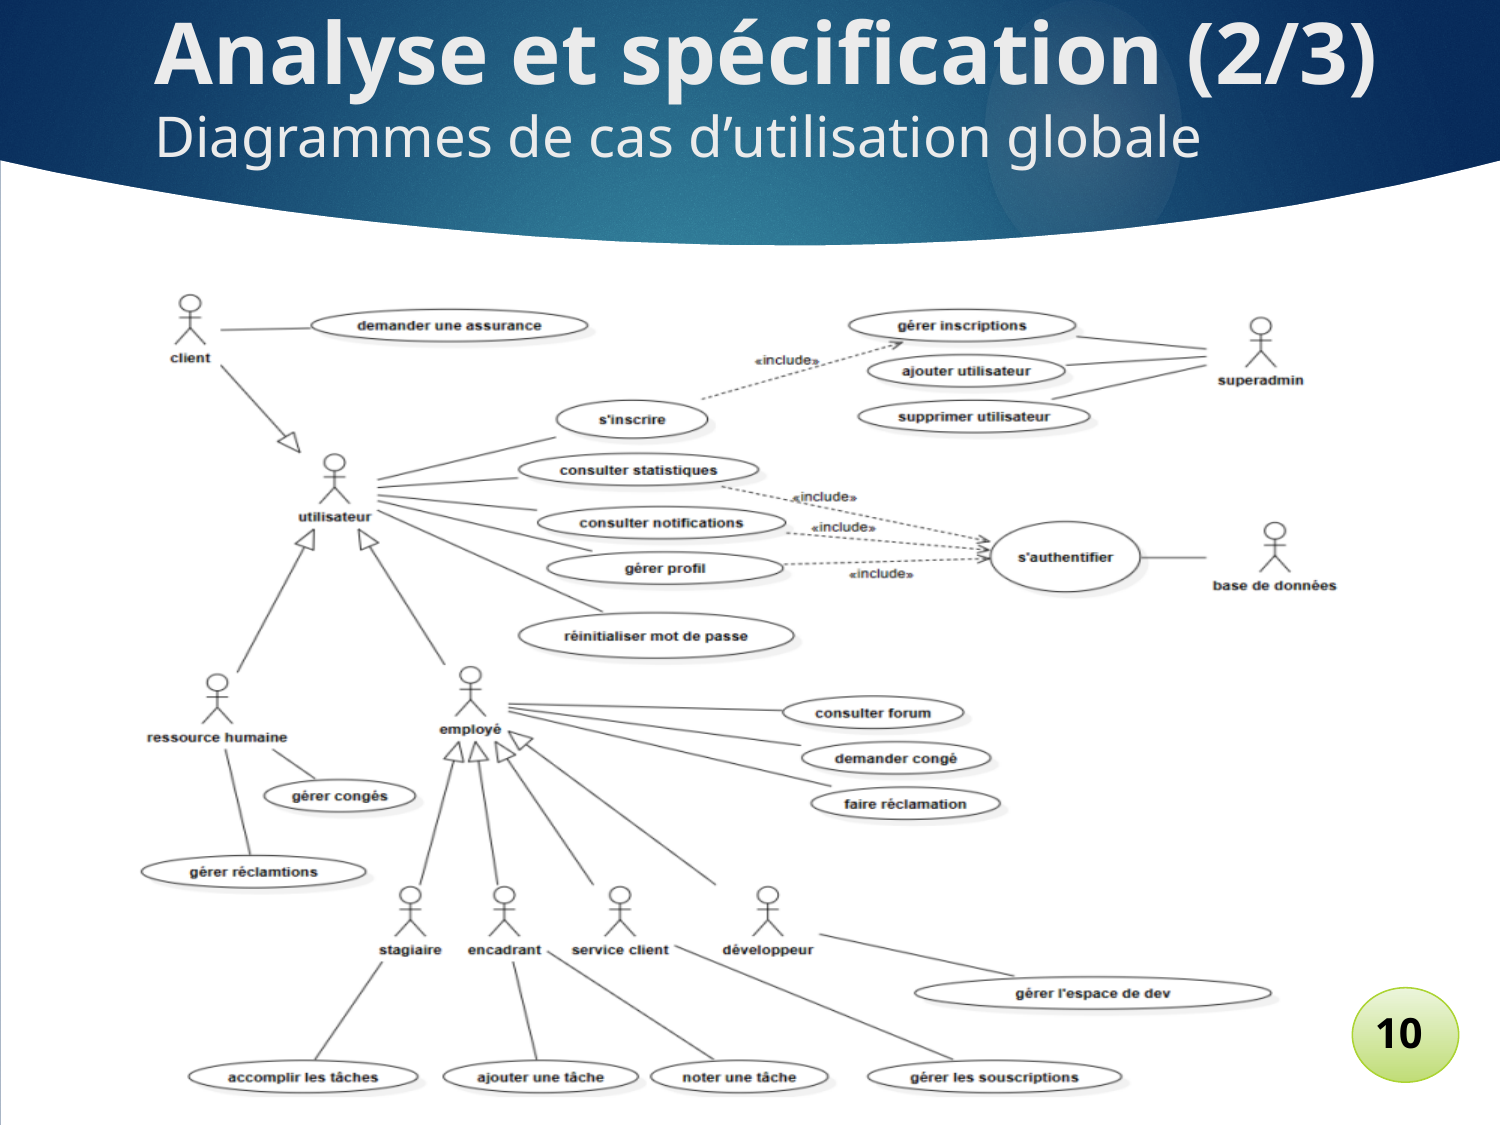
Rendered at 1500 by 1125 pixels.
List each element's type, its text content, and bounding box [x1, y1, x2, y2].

picture [90, 257, 1345, 1125]
text_box 10 [1360, 999, 1467, 1065]
text_box [1363, 1065, 1448, 1083]
text_box [1351, 1009, 1360, 1061]
title Analyse et spécification (2/3) Diagrammes de cas d’utilisation globale [139, 0, 1415, 168]
text_box [1369, 986, 1442, 999]
